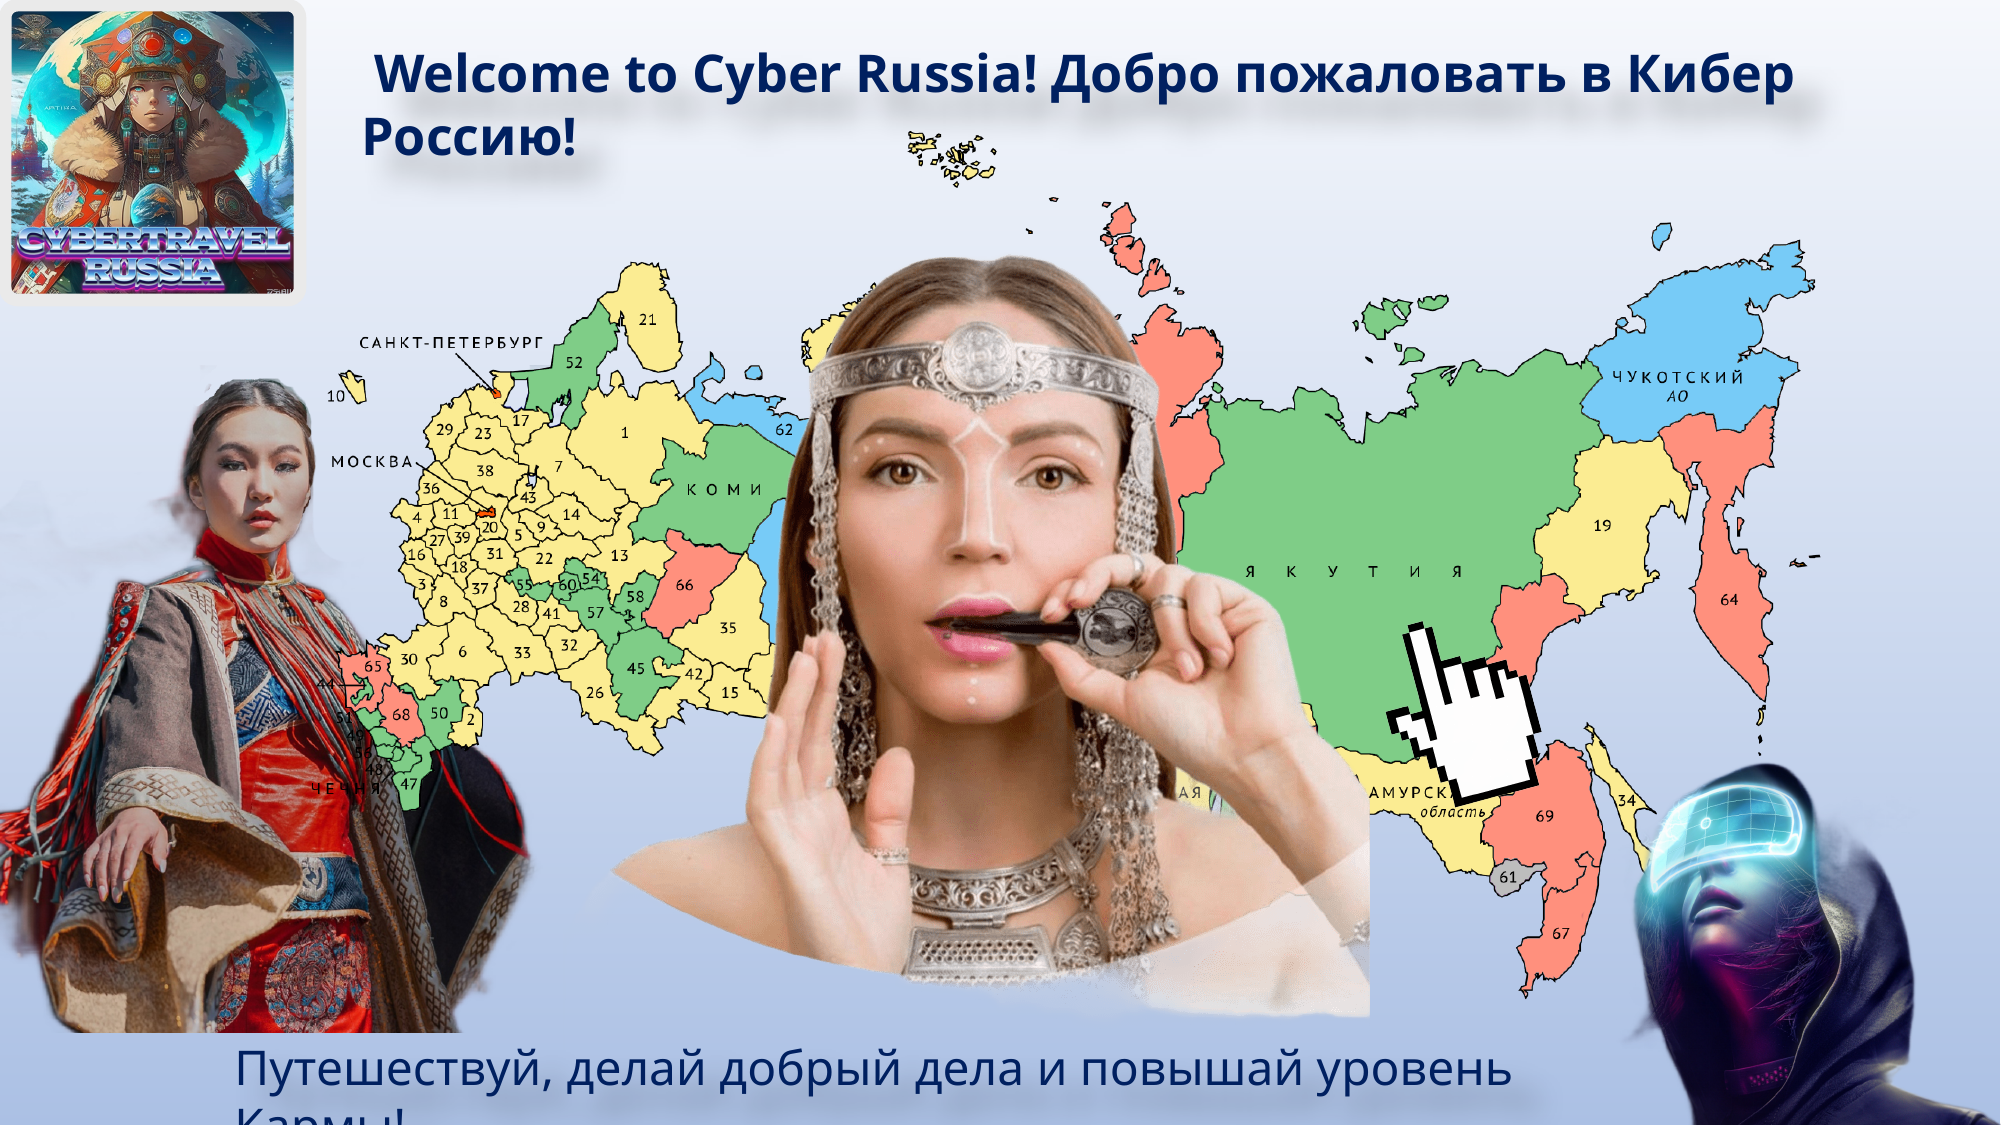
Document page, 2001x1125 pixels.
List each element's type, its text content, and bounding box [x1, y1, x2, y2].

text_box Путешествуй, делай добрый дела и повышай уровень Кармы! [219, 1033, 563, 1125]
text_box Путешествуй, делай добрый дела и повышай уровень Кармы! [1370, 1030, 1573, 1125]
text_box Welcome to Cyber Russia! Добро пожаловать в Кибер Россию! [346, 33, 1943, 174]
picture [0, 5, 2001, 1125]
